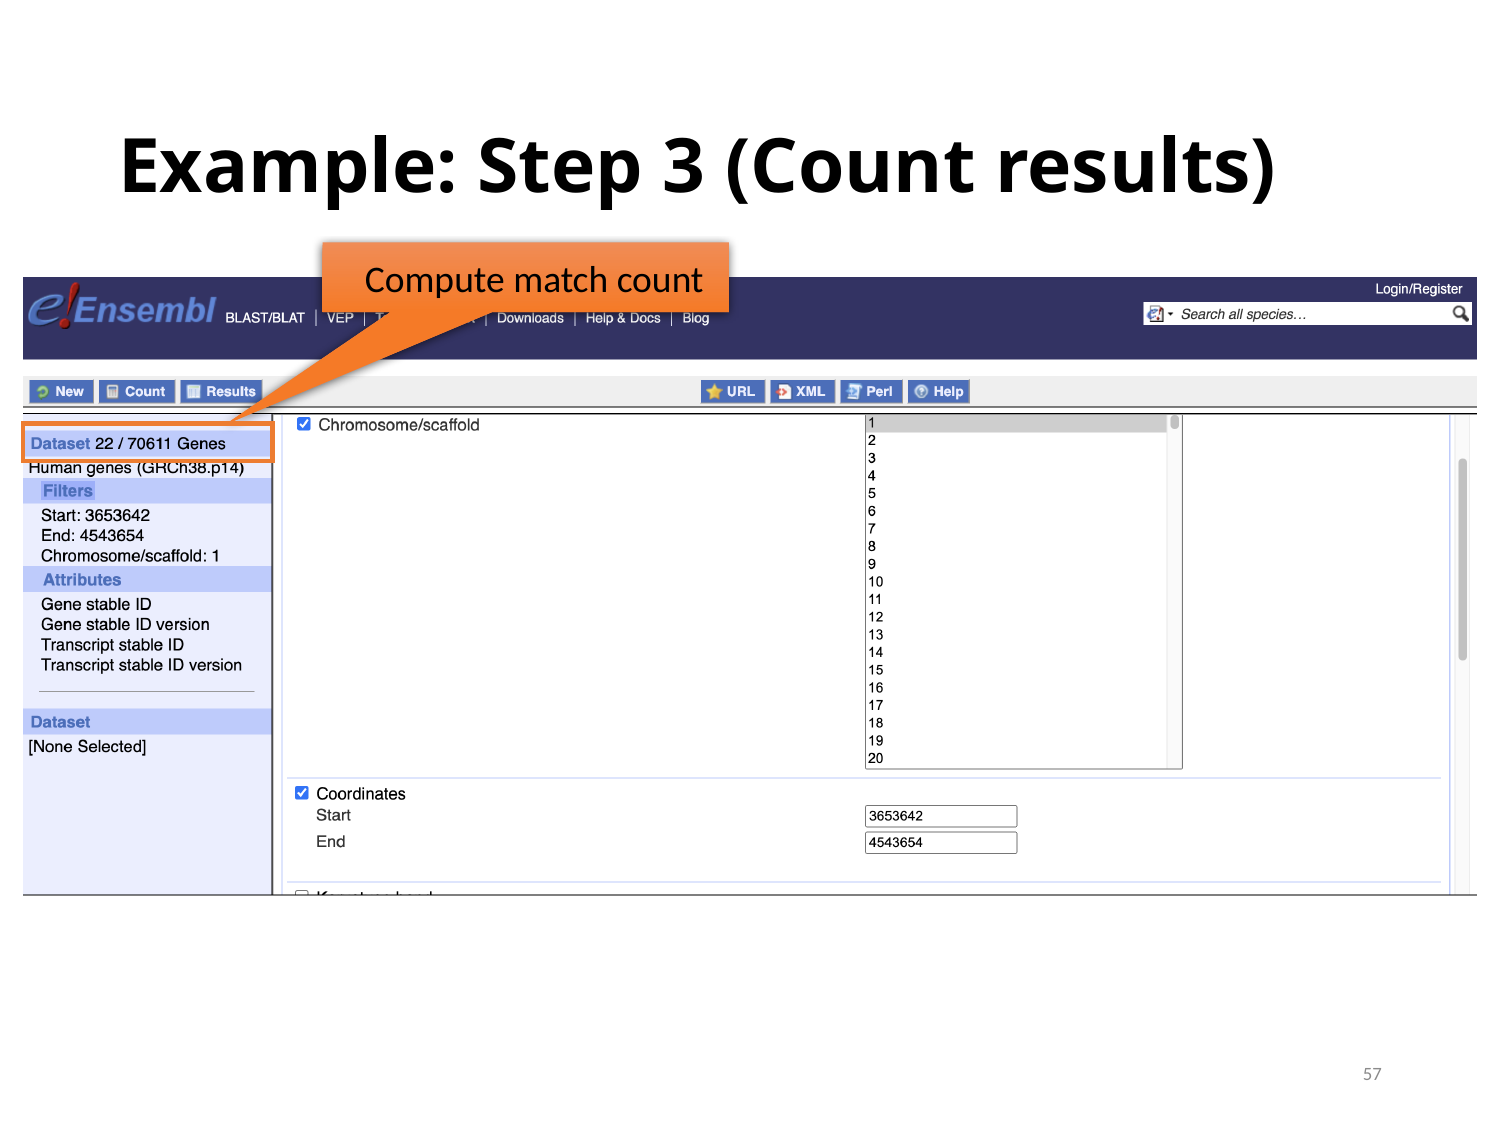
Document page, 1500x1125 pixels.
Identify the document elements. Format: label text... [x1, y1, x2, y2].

slide_number 57 [1059, 1042, 1397, 1103]
picture [22, 277, 1477, 967]
title Example: Step 3 (Count results) [103, 59, 1397, 277]
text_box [322, 242, 729, 313]
